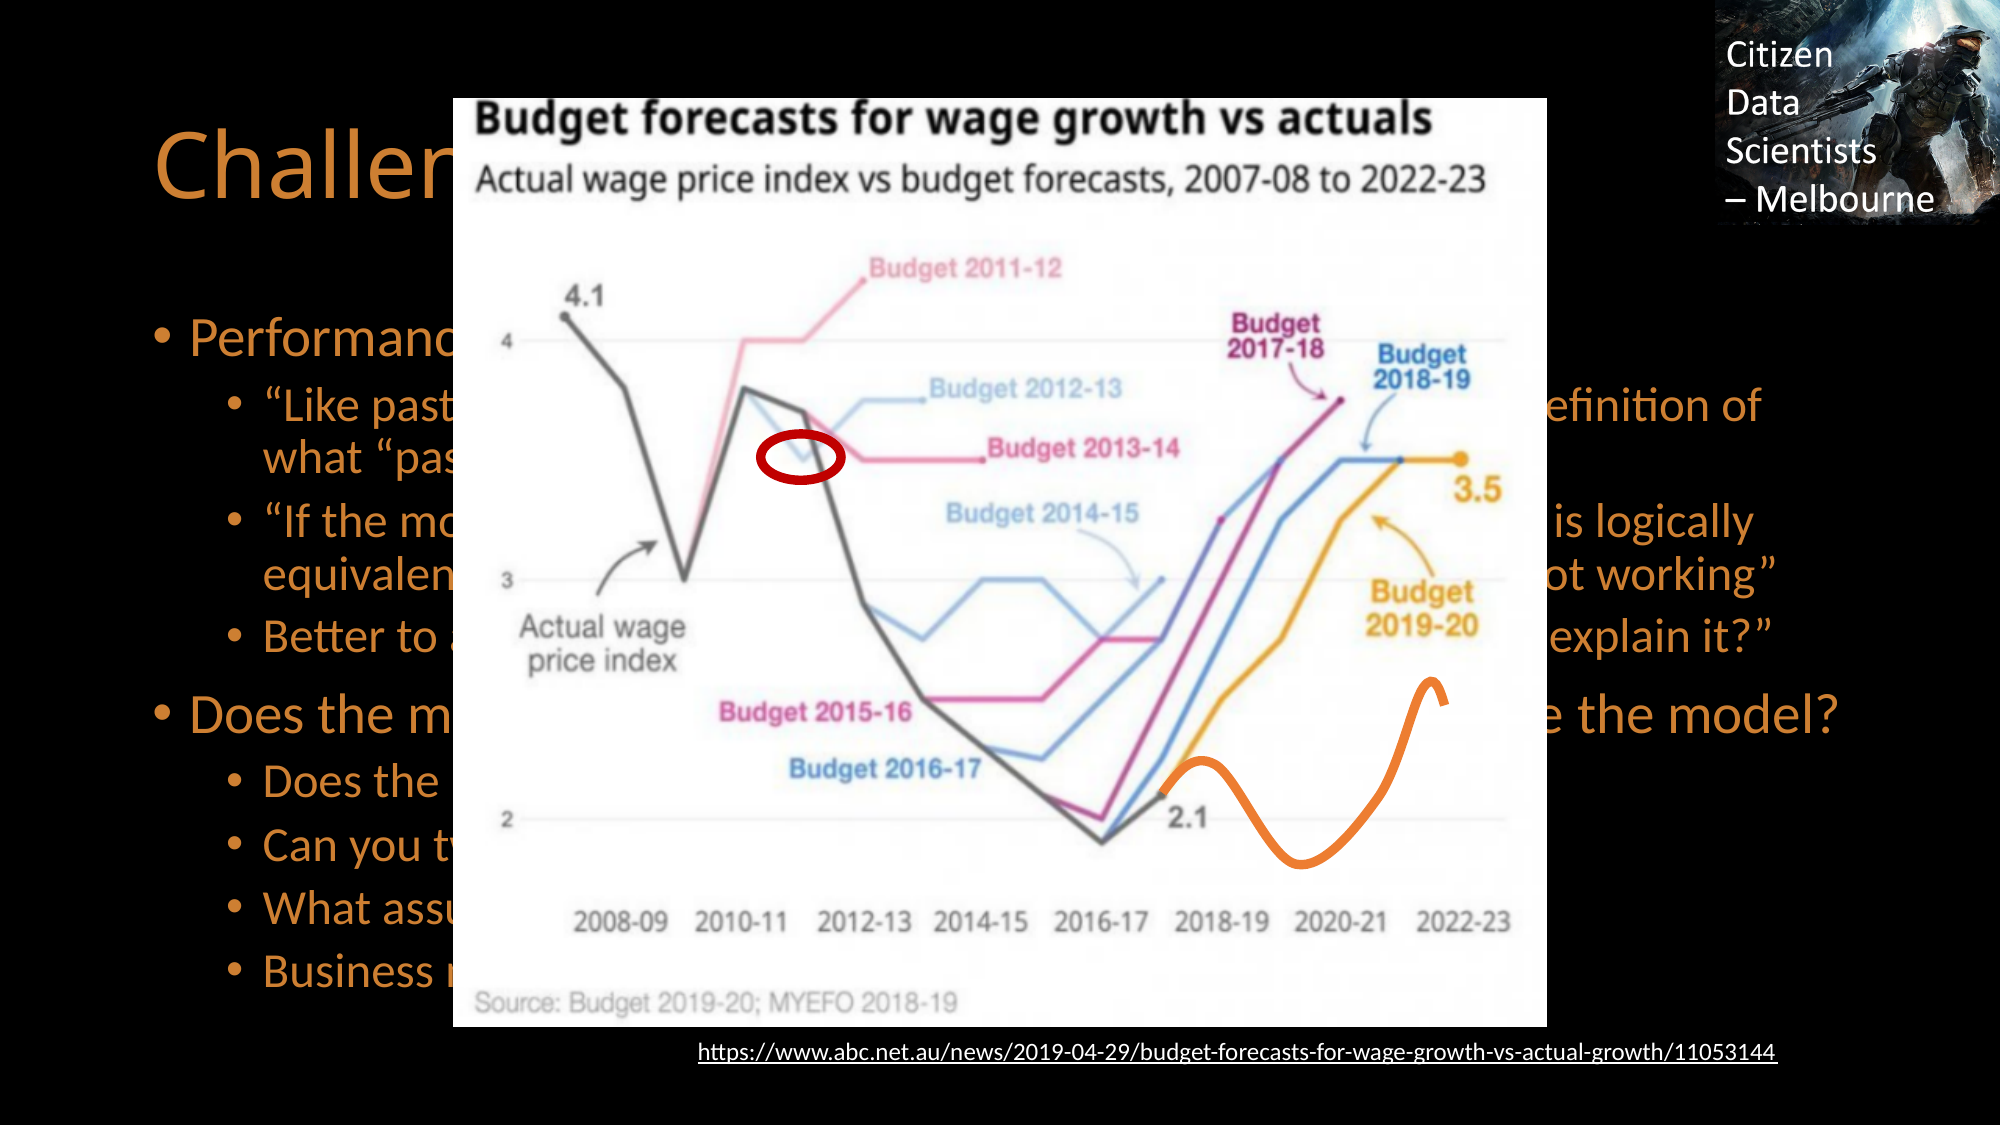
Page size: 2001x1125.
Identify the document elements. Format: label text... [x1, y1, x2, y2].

title Challenges [137, 59, 1863, 278]
text_box https://www.abc.net.au/news/2019-04-29/budget-forecasts-for-wage-growth-vs-actual-growth/11053144 [682, 1028, 1887, 1073]
list Performance vs Interpretability: “Like past data” is fine – even if you don’t have a mathematical definition of what “past data” means “If the model is working, then we don’t care you can’t explain it” is logically equivalent to “If we care you can’t explain it, then the model is not working” Better to ask: “If the model isn’t working, do you care if we can’t explain it?” Does the model define the metric or does the metric define the model? Does the performance on test data define which is “best”? Can you tweak your model based on performance on test data? What assurance do you have that your model is useful? Business metrics confound things further! [137, 299, 453, 1014]
picture [453, 98, 1547, 1027]
picture [1715, 0, 2000, 225]
list Performance vs Interpretability: “Like past data” is fine – even if you don’t have a mathematical definition of what “past data” means “If the model is working, then we don’t care you can’t explain it” is logically equivalent to “If we care you can’t explain it, then the model is not working” Better to ask: “If the model isn’t working, do you care if we can’t explain it?” Does the model define the metric or does the metric define the model? Does the performance on test data define which is “best”? Can you tweak your model based on performance on test data? What assurance do you have that your model is useful? Business metrics confound things further! [1547, 299, 1863, 1014]
